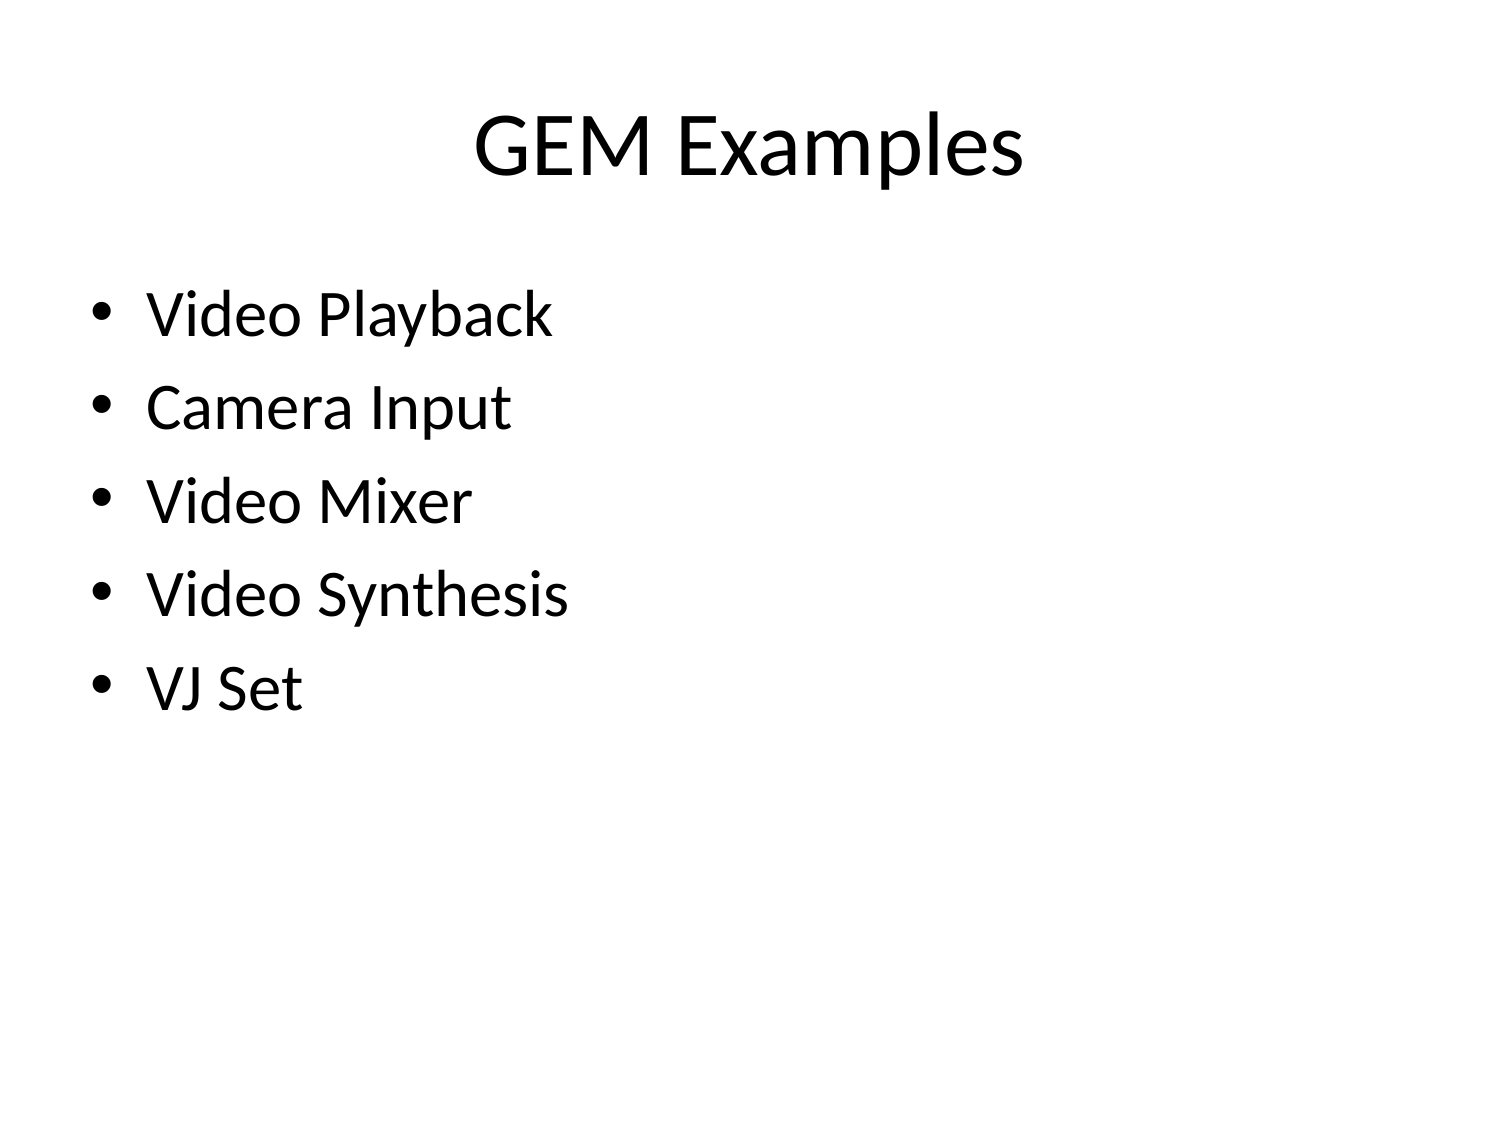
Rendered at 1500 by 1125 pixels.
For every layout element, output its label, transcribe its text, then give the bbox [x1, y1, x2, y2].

list Video Playback Camera Input Video Mixer Video Synthesis VJ Set [75, 262, 1425, 1005]
title GEM Examples [75, 45, 1425, 233]
